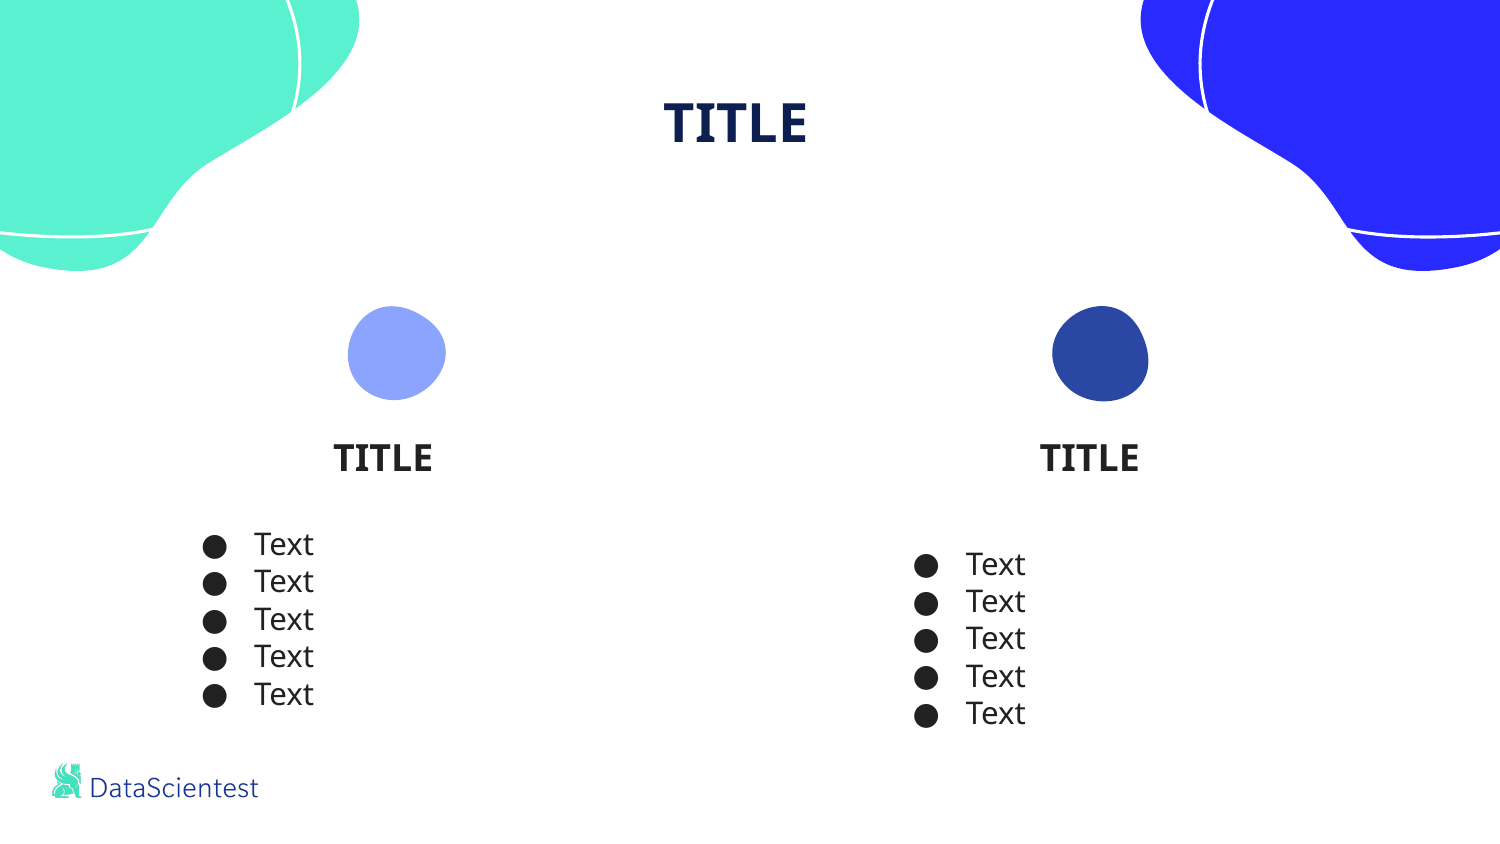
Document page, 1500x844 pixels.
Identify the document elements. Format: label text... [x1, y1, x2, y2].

text_box [347, 306, 446, 401]
picture [52, 763, 164, 798]
subtitle TITLE [1024, 418, 1500, 476]
subtitle Text Text Text Text Text [164, 509, 721, 812]
title TITLE [330, 72, 1143, 240]
subtitle TITLE [318, 418, 875, 476]
subtitle Text Text Text Text Text [875, 528, 1432, 831]
text_box [1052, 306, 1149, 402]
